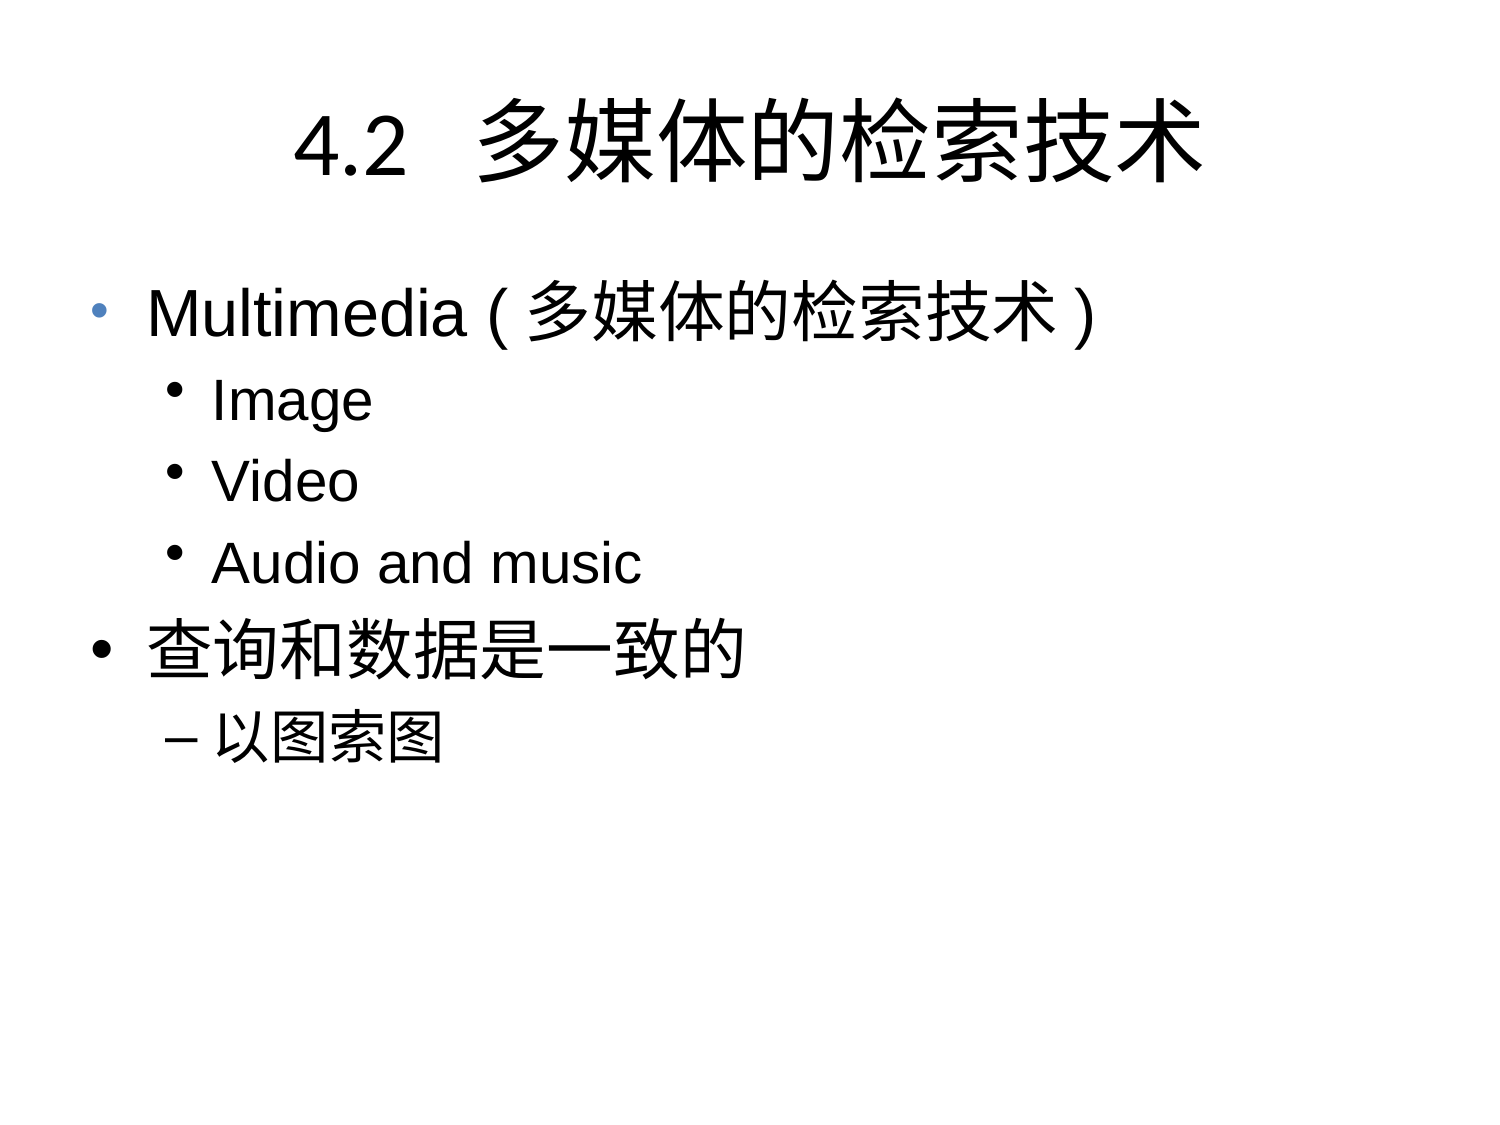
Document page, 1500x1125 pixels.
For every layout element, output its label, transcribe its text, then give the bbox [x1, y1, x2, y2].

title 4.2 多媒体的检索技术 [75, 45, 1425, 233]
list Multimedia (多媒体的检索技术) Image Video Audio and music 查询和数据是一致的 以图索图 [75, 262, 1425, 1000]
